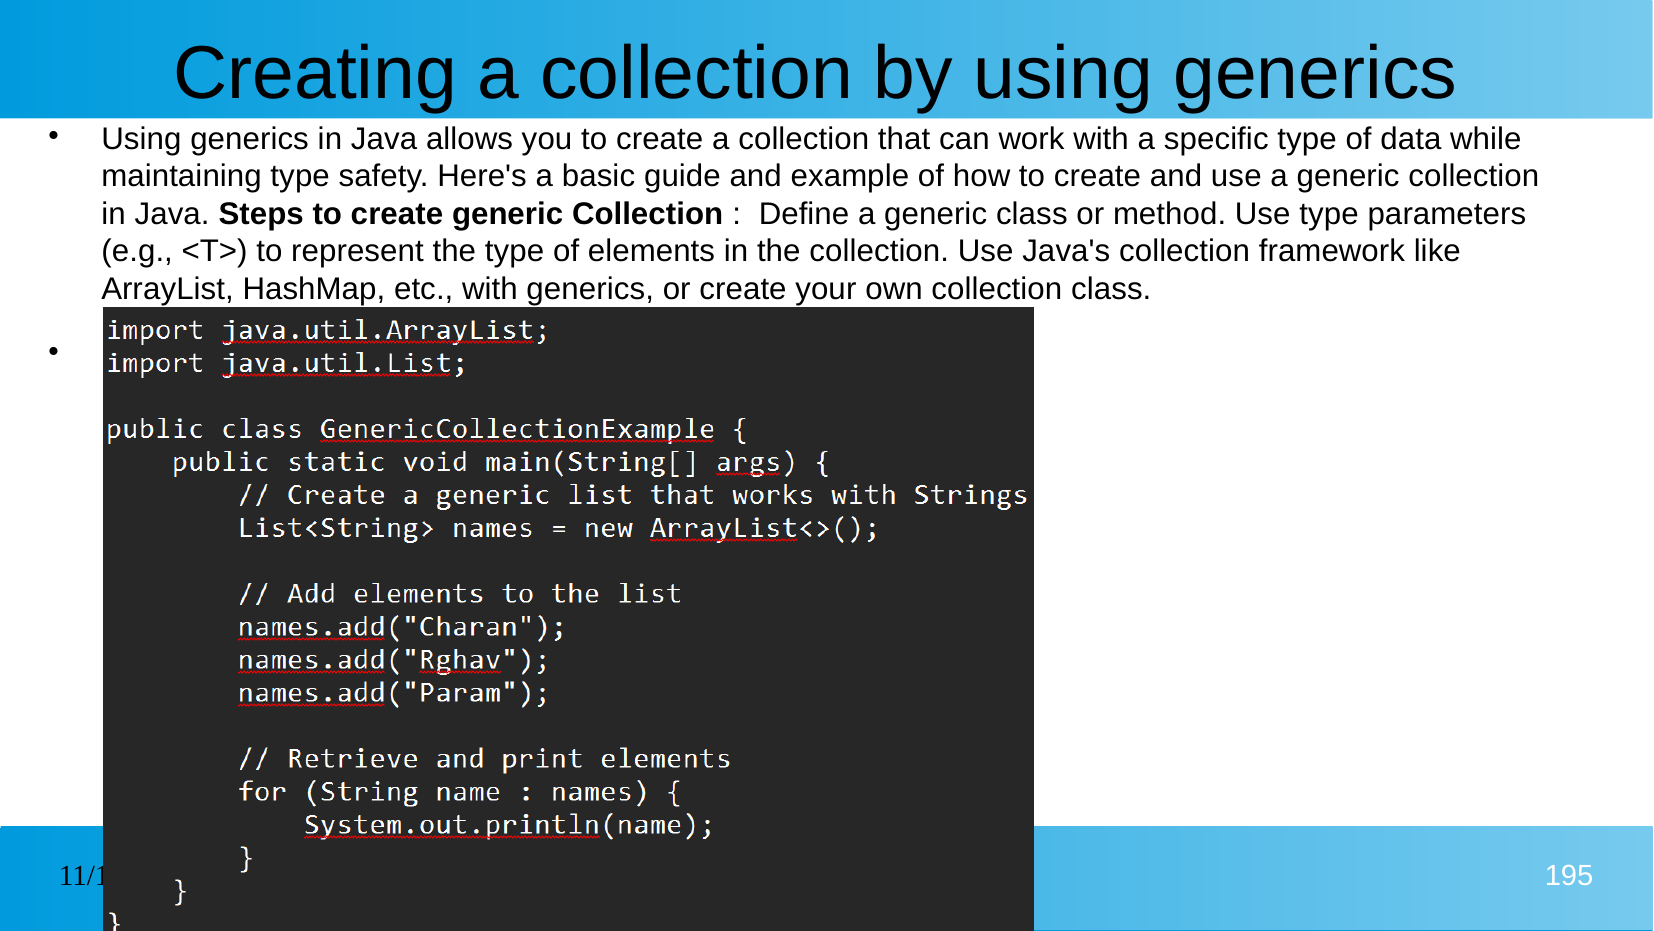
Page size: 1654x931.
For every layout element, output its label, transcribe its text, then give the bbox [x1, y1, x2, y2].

list Using generics in Java allows you to create a collection that can work with a specific type of data while maintaining type safety. Here's a basic guide and example of how to create and use a generic collection in Java. Steps to create generic Collection : Define a generic class or method. Use type parameters (e.g., <T>) to represent the type of elements in the collection. Use Java's collection framework like ArrayList, HashMap, etc., with generics, or create your own collection class. [30, 118, 1566, 840]
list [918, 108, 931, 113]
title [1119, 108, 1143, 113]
title Creating a collection by using generics [59, 29, 1594, 108]
slide_number 195 [1210, 856, 1594, 915]
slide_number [59, 856, 97, 915]
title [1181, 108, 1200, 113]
picture [102, 307, 1034, 931]
